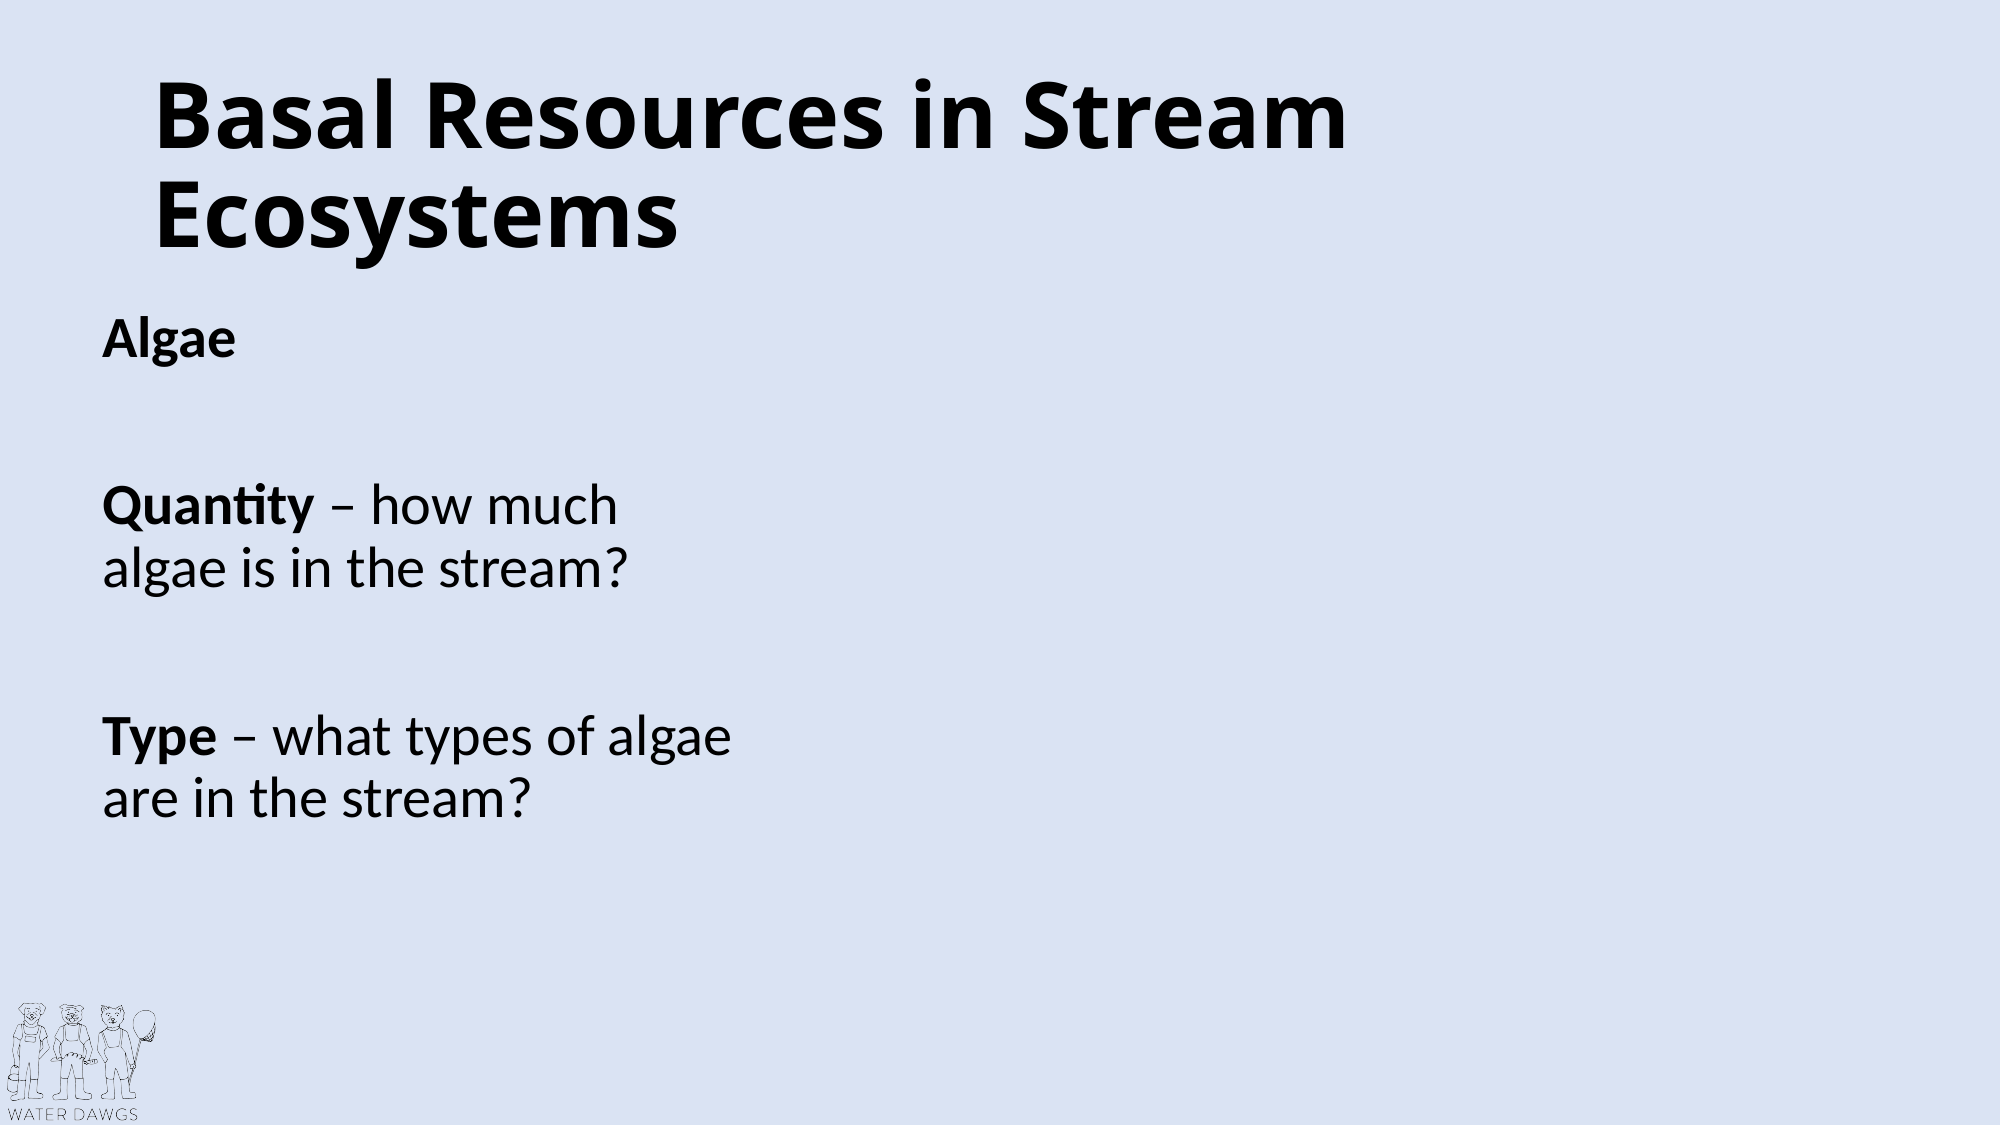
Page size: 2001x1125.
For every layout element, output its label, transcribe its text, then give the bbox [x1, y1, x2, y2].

title Basal Resources in Stream Ecosystems [137, 59, 1863, 278]
picture [0, 967, 172, 1125]
list Algae Quantity – how much algae is in the stream? Type – what types of algae are in the stream? [87, 299, 767, 1014]
